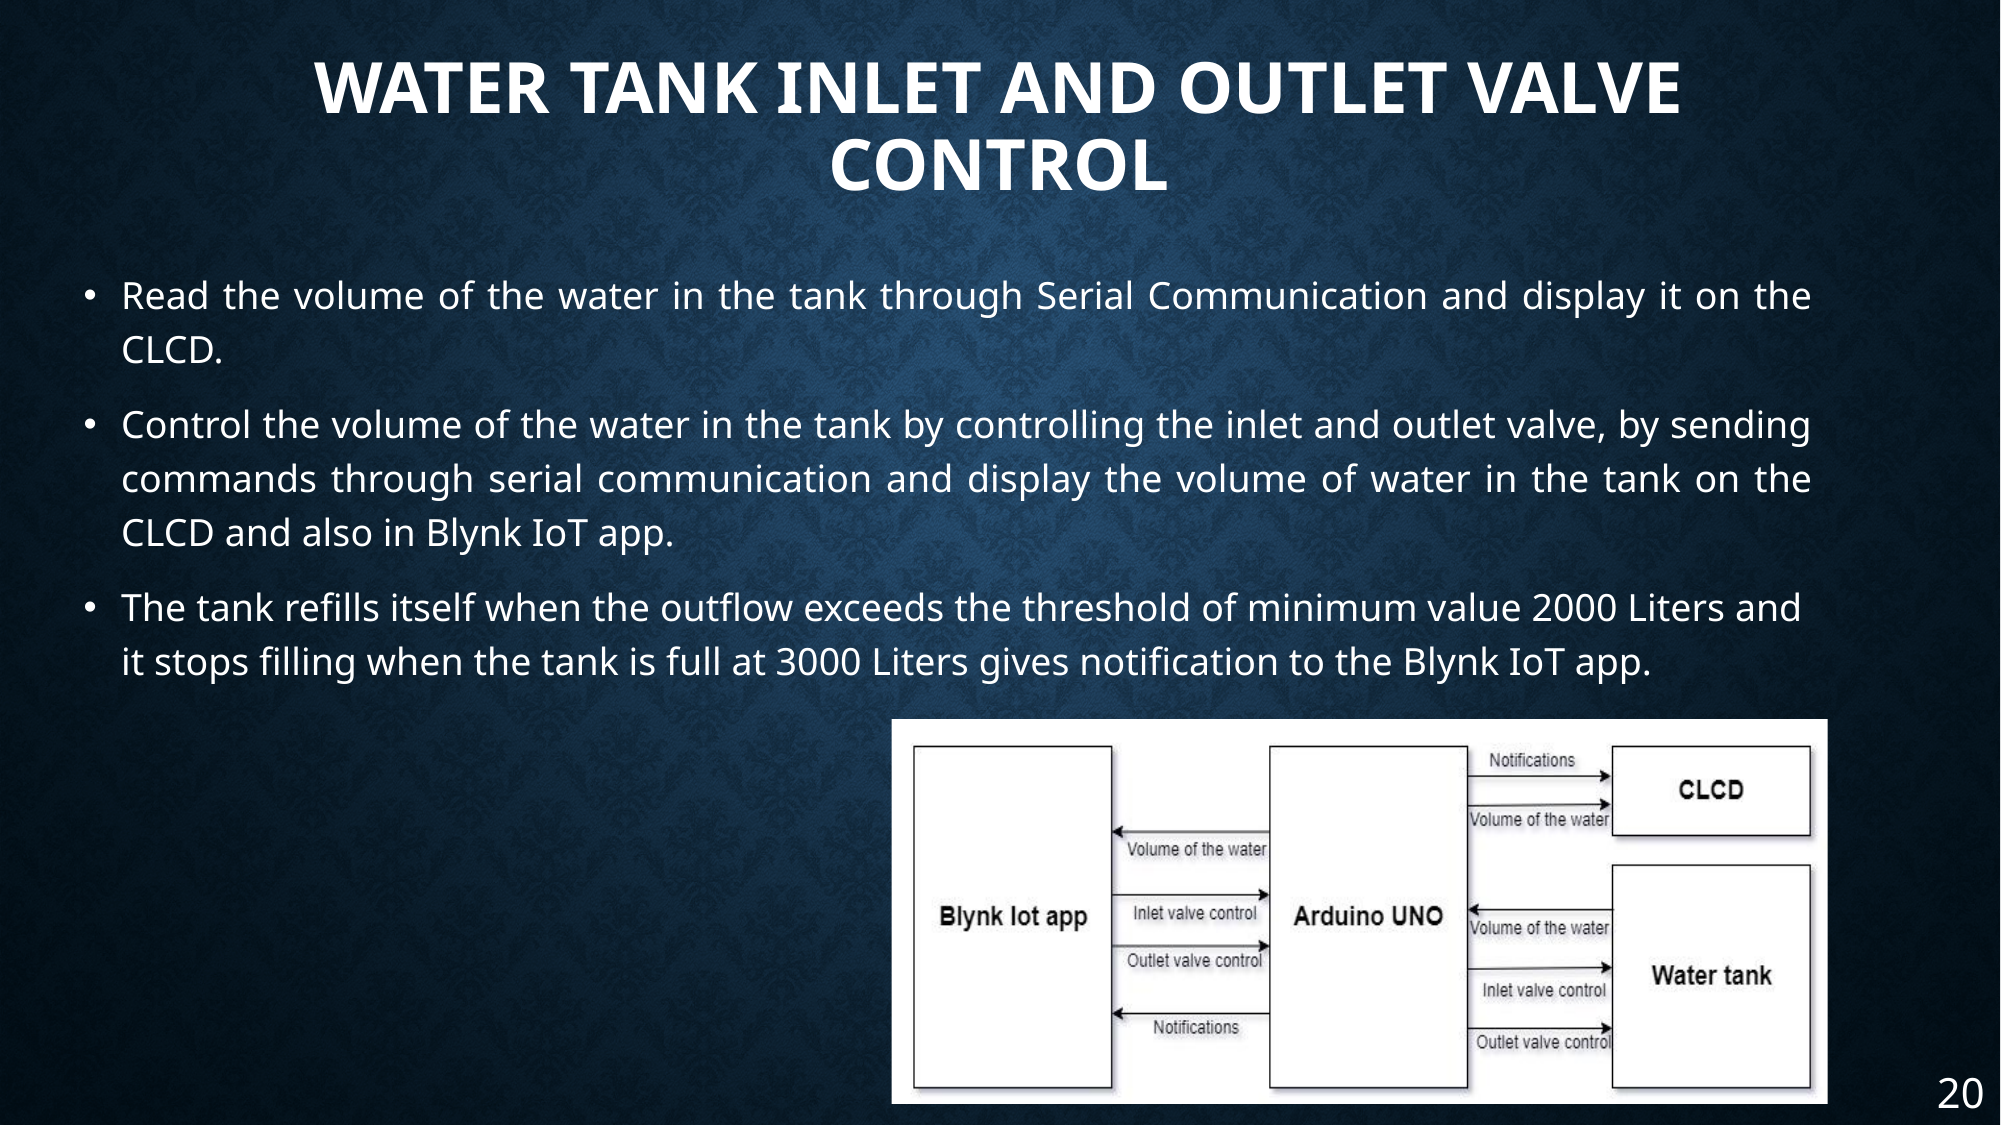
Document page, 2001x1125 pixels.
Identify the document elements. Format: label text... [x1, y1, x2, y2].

list Read the volume of the water in the tank through Serial Communication and display it on the CLCD. Control the volume of the water in the tank by controlling the inlet and outlet valve, by sending commands through serial communication and display the volume of water in the tank on the CLCD and also in Blynk IoT app. The tank refills itself when the outflow exceeds the threshold of minimum value 2000 Liters and it stops filling when the tank is full at 3000 Liters gives notification to the Blynk IoT app. [68, 255, 1829, 768]
picture [891, 719, 1829, 1104]
slide_number 20 [1876, 1065, 2000, 1125]
title water tank inlet and outlet valve control [149, 20, 1849, 238]
